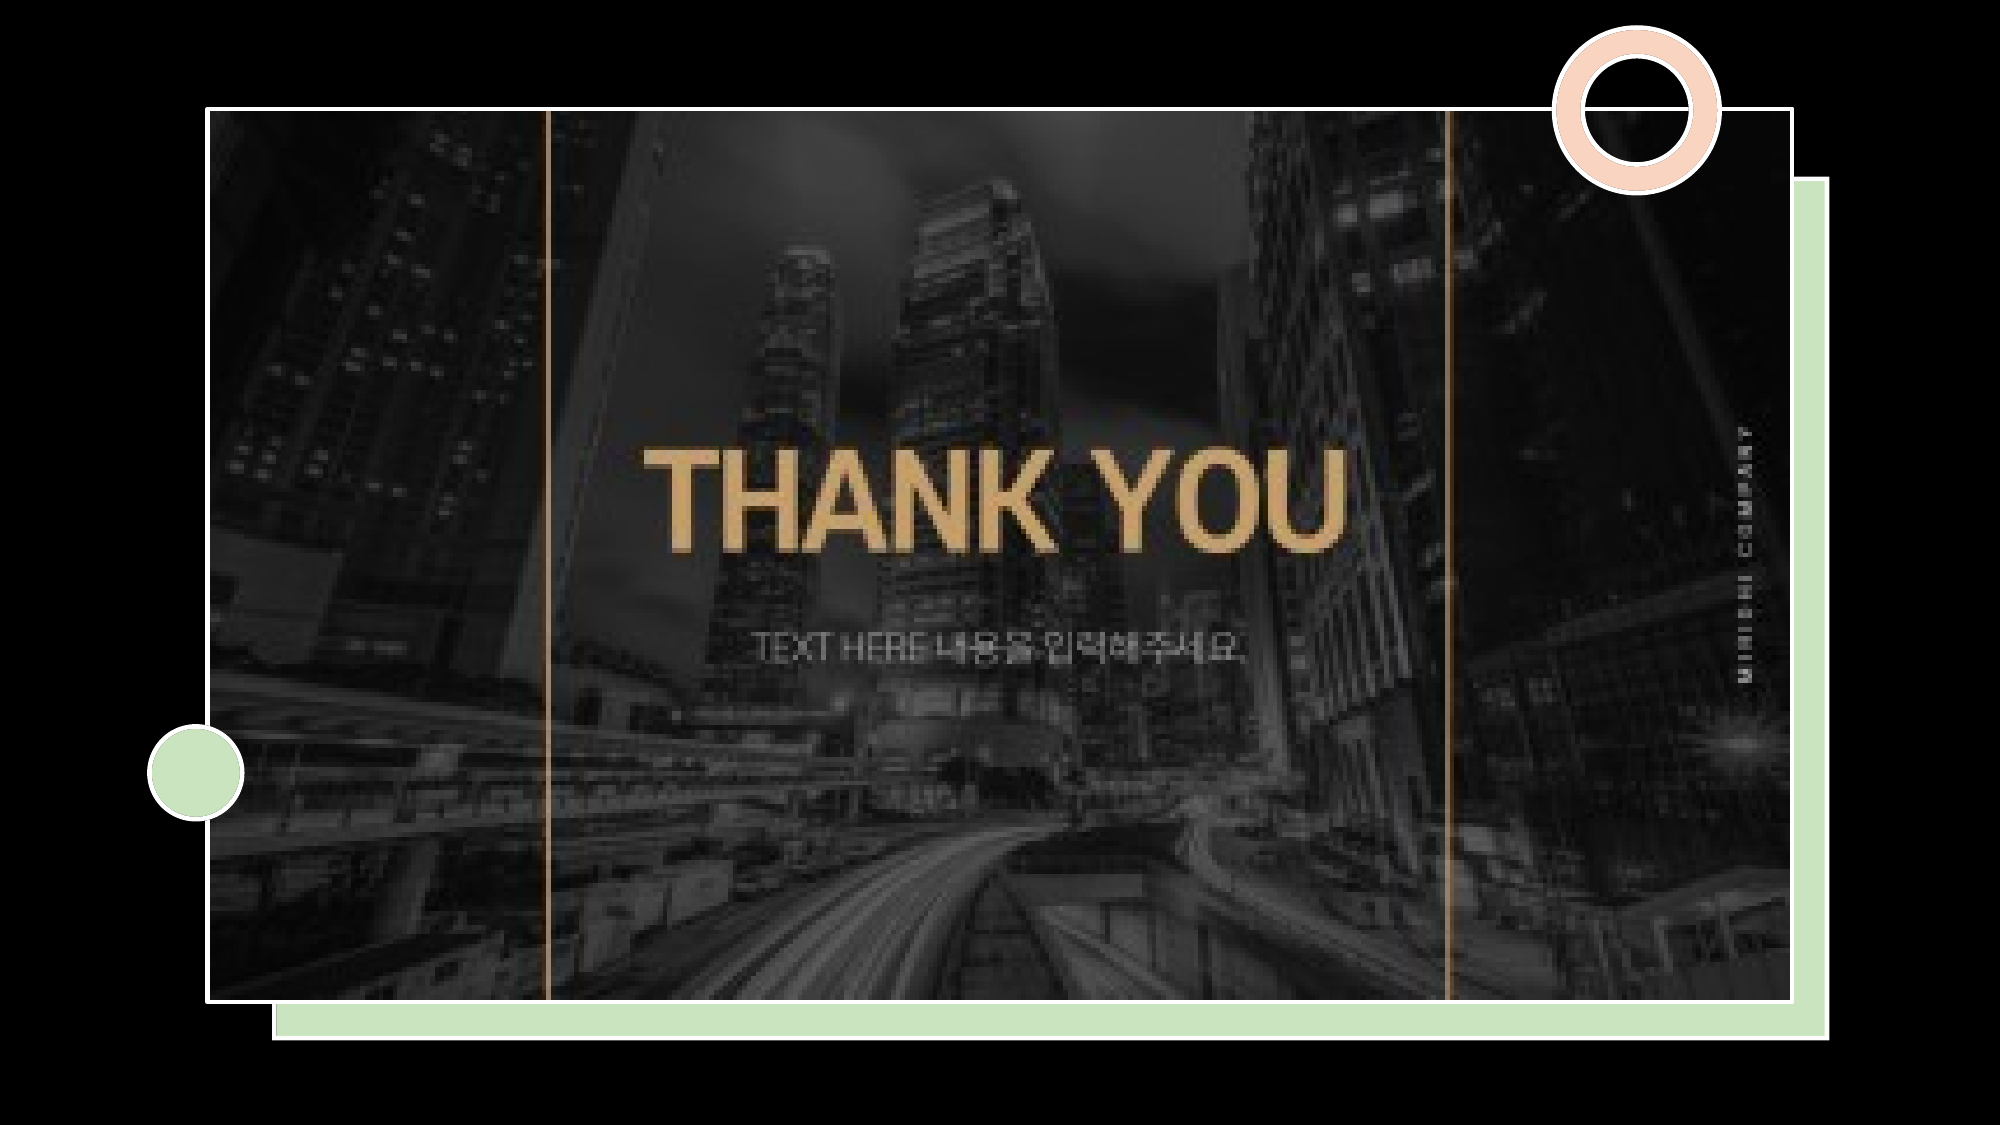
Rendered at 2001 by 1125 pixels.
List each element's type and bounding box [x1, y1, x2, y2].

text_box [0, 0, 2000, 1125]
text_box [1552, 26, 1722, 110]
text_box [273, 177, 1828, 1040]
picture [209, 110, 1791, 1001]
text_box [147, 724, 209, 821]
